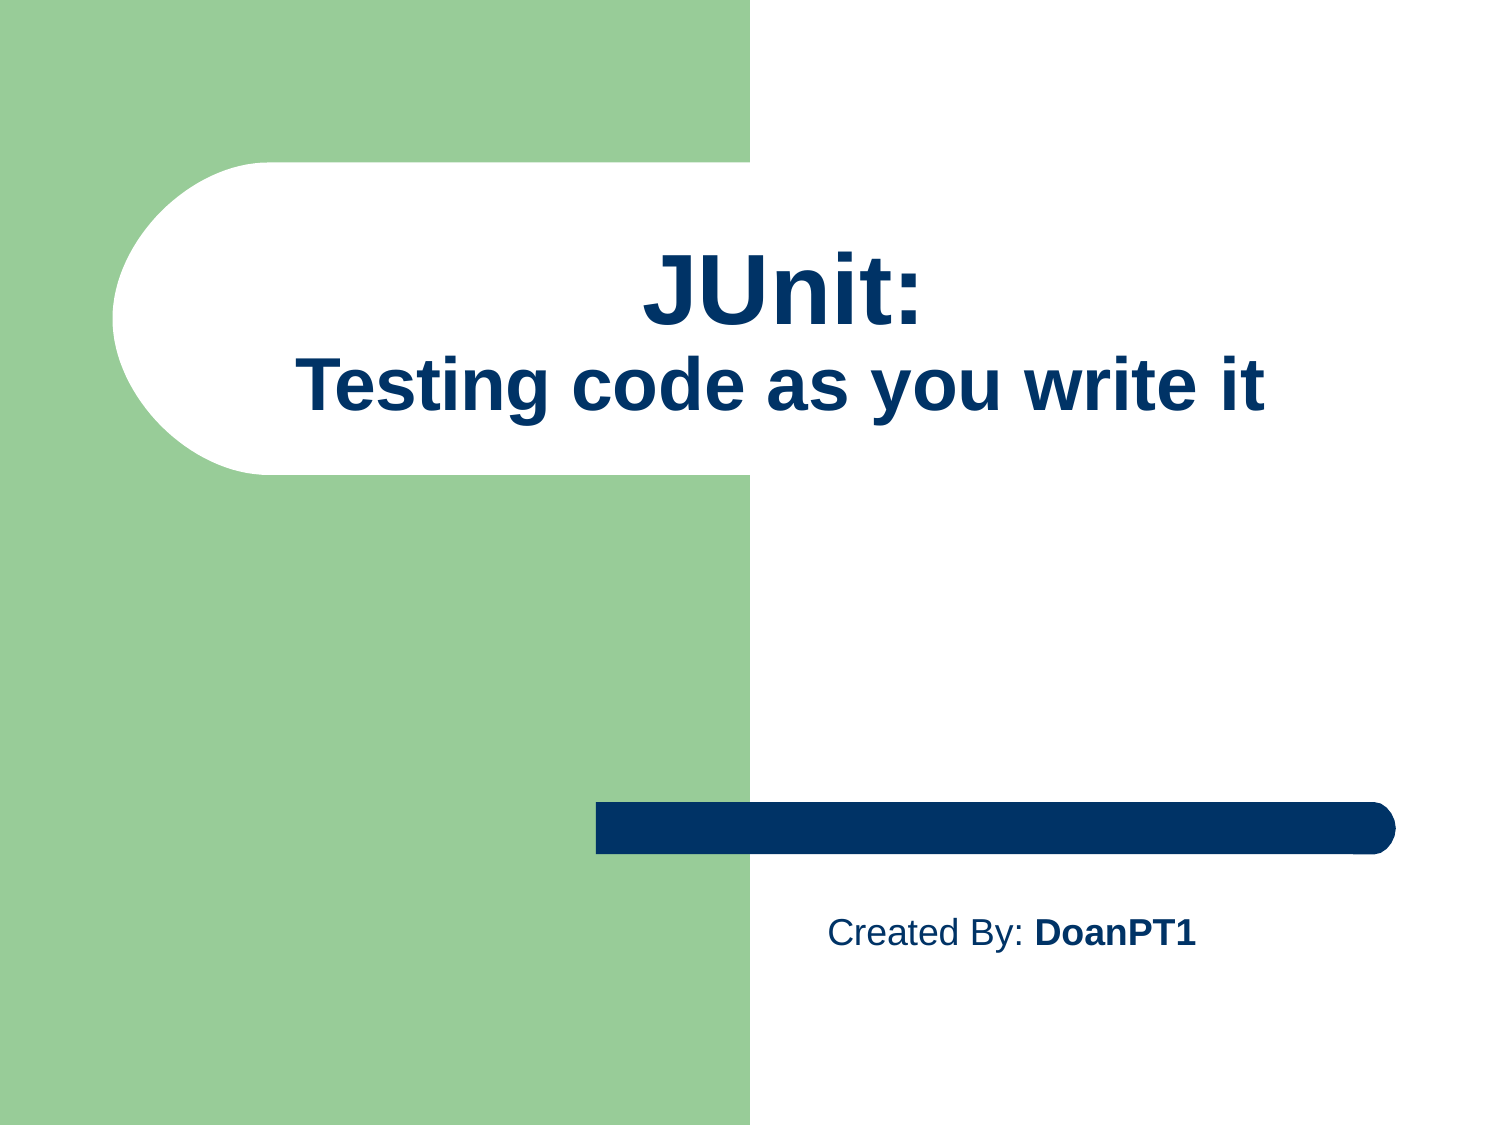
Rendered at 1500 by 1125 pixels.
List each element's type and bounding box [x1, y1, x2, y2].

text_box [0, 0, 1396, 1125]
